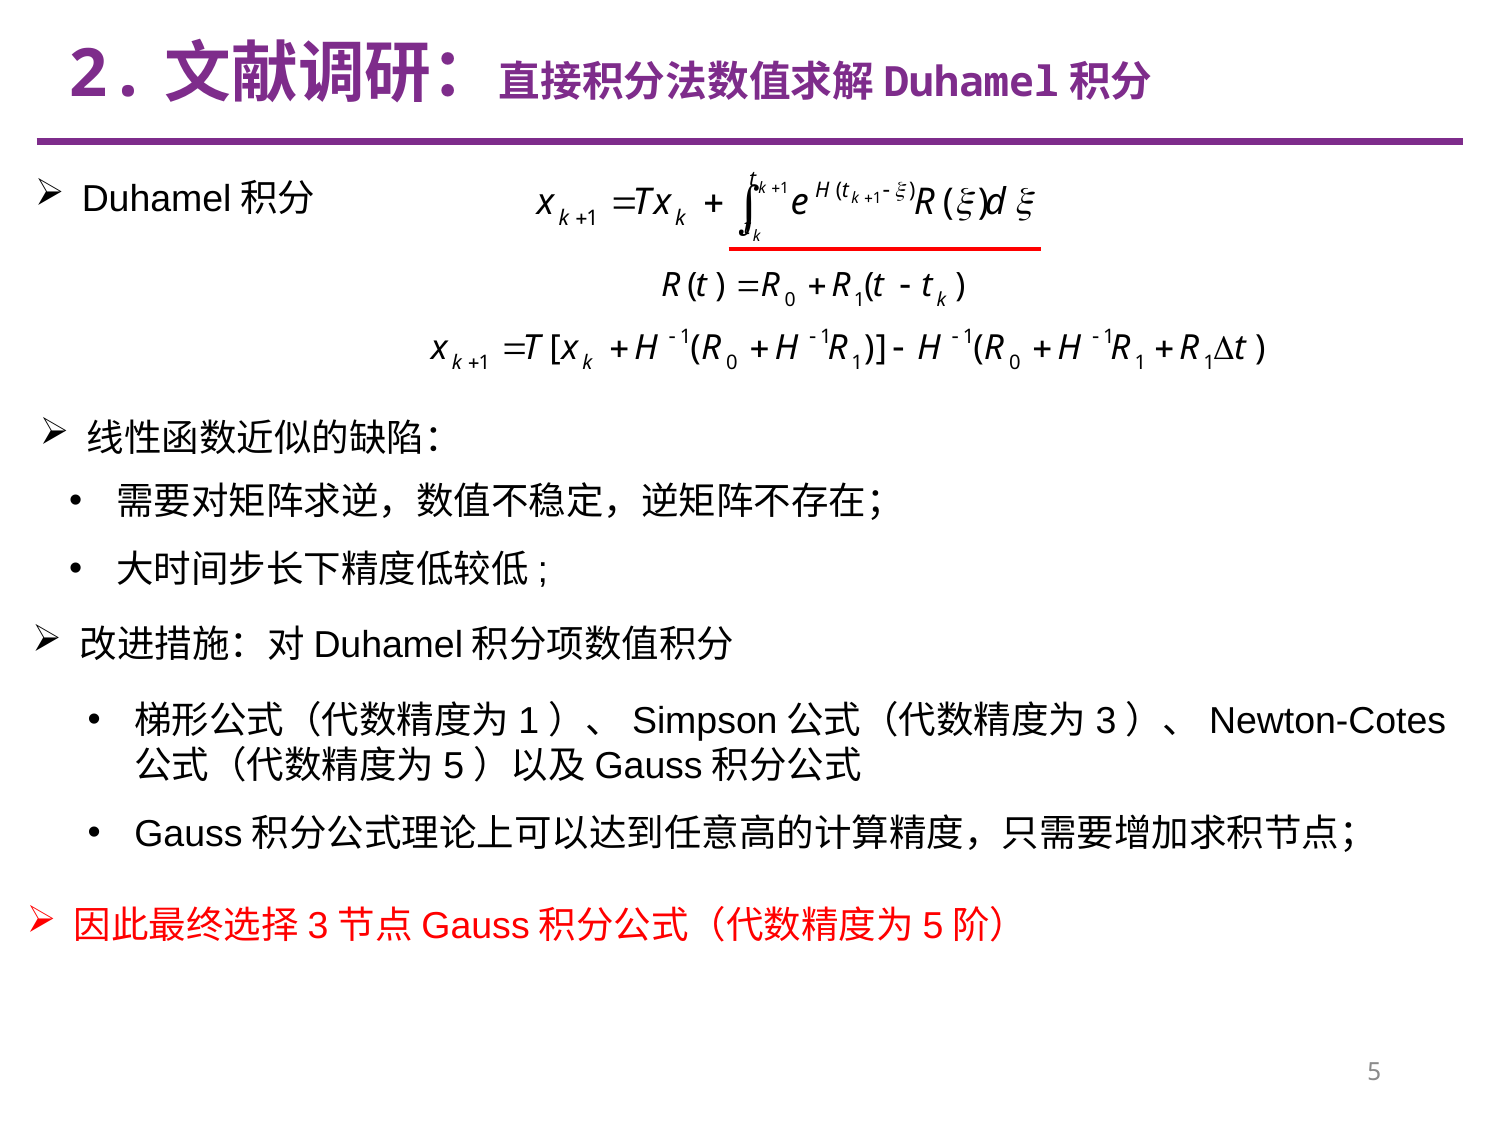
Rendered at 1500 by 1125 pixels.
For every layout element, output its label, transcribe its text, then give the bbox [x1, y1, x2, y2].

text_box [658, 262, 972, 314]
text_box 改进措施：对Duhamel积分项数值积分 [17, 612, 750, 718]
text_box 梯形公式（代数精度为1）、Simpson公式（代数精度为3）、Newton-Cotes公式（代数精度为5）以及Gauss积分公式 Gauss积分公式理论上可以达到任意高的计算精度，只需要增加求积节点； [72, 688, 1500, 907]
text_box 线性函数近似的缺陷： [25, 406, 477, 466]
text_box 因此最终选择3节点Gauss积分公式（代数精度为5阶） [12, 893, 1043, 954]
text_box Duhamel积分 [20, 167, 331, 227]
slide_number 5 [1309, 1042, 1397, 1103]
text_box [531, 162, 1041, 249]
text_box 2.文献调研：直接积分法数值求解Duhamel积分 [53, 22, 1356, 117]
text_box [425, 319, 1268, 376]
text_box 需要对矩阵求逆，数值不稳定，逆矩阵不存在； 大时间步长下精度低较低; [54, 469, 1481, 598]
